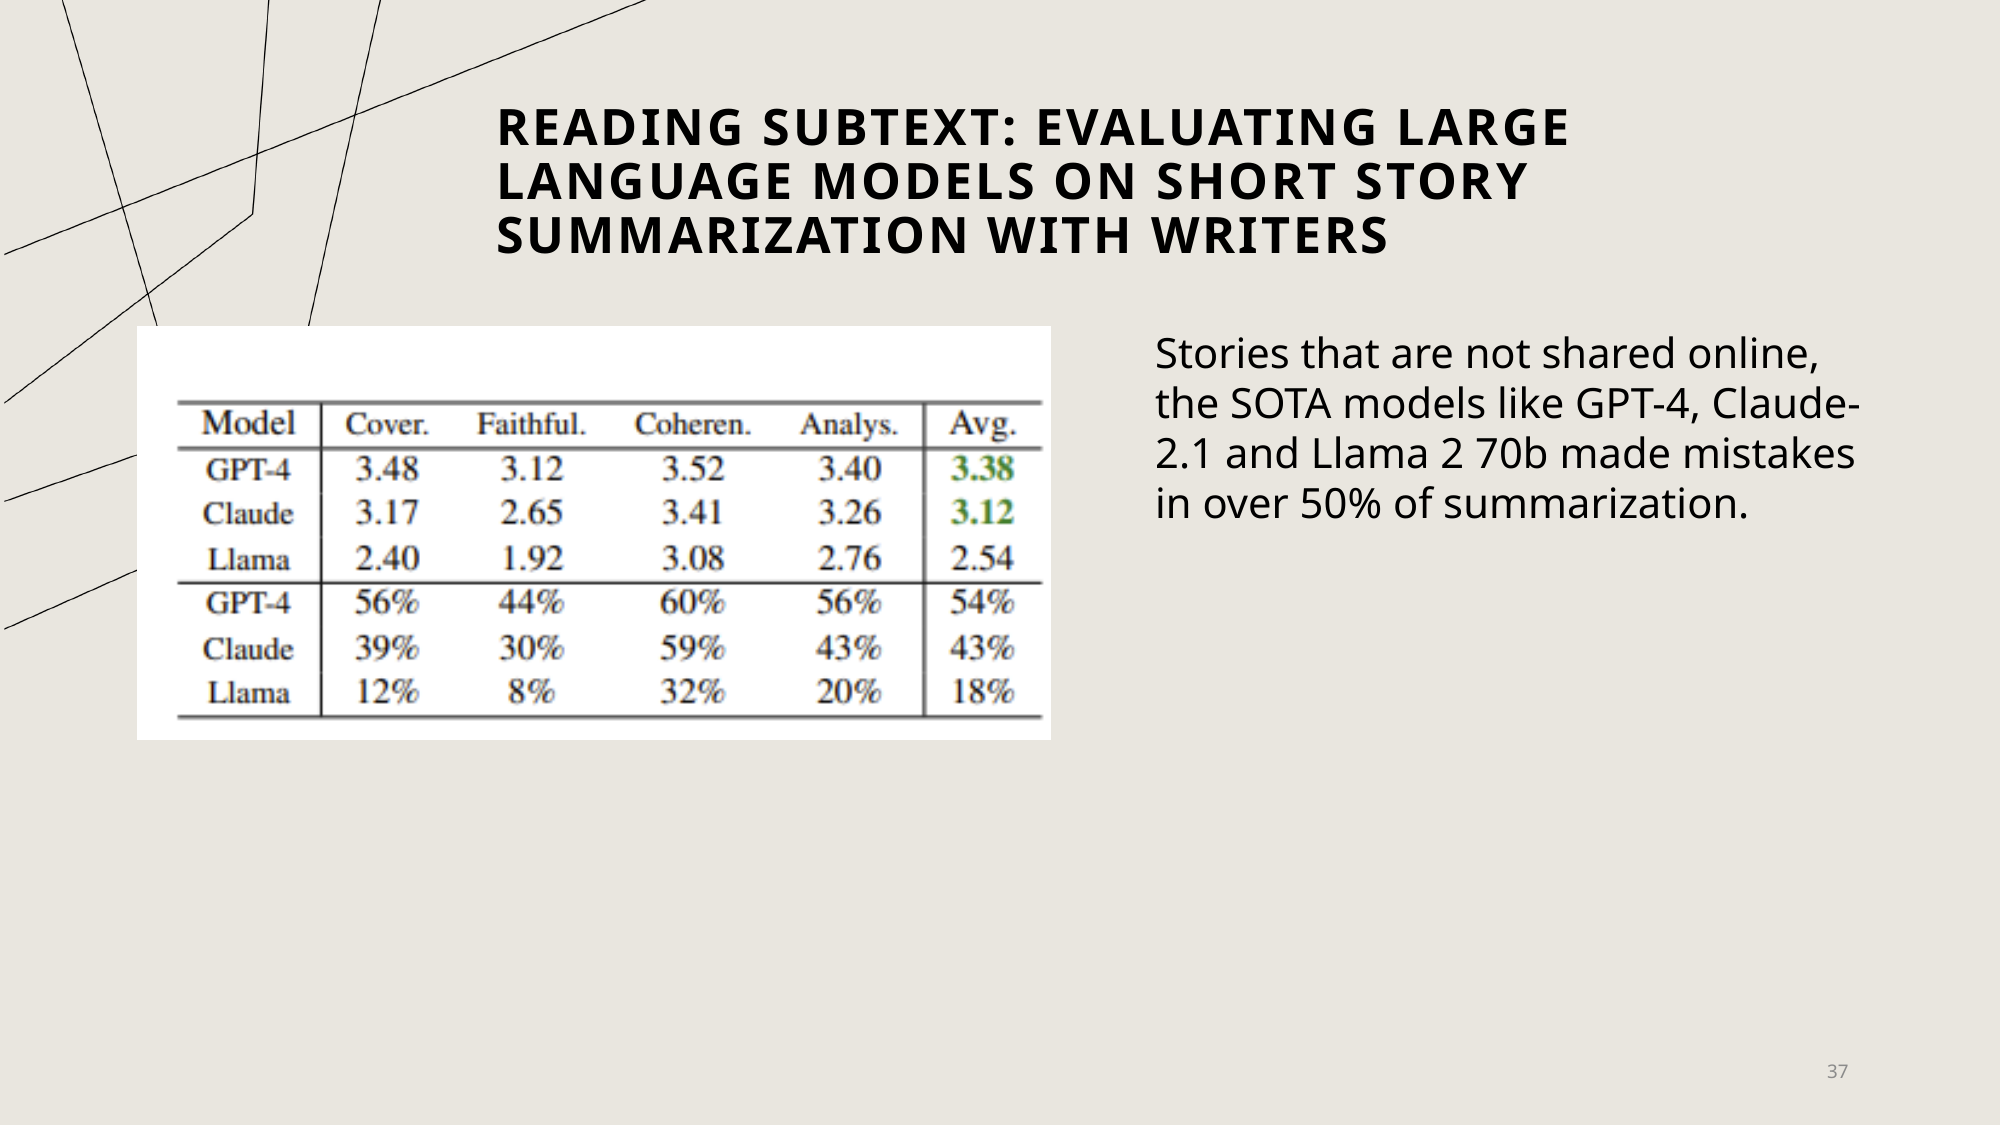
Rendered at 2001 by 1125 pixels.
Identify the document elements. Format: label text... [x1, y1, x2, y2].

title Reading Subtext: Evaluating Large Language Models on Short Story Summarization with Writers [481, 93, 1863, 386]
picture [4, 0, 1051, 740]
slide_number 37 [1701, 1042, 1864, 1103]
text_box Stories that are not shared online, the SOTA models like GPT-4, Claude-2.1 and Llama 2 70b made mistakes in over 50% of summarization. [1140, 326, 1893, 903]
